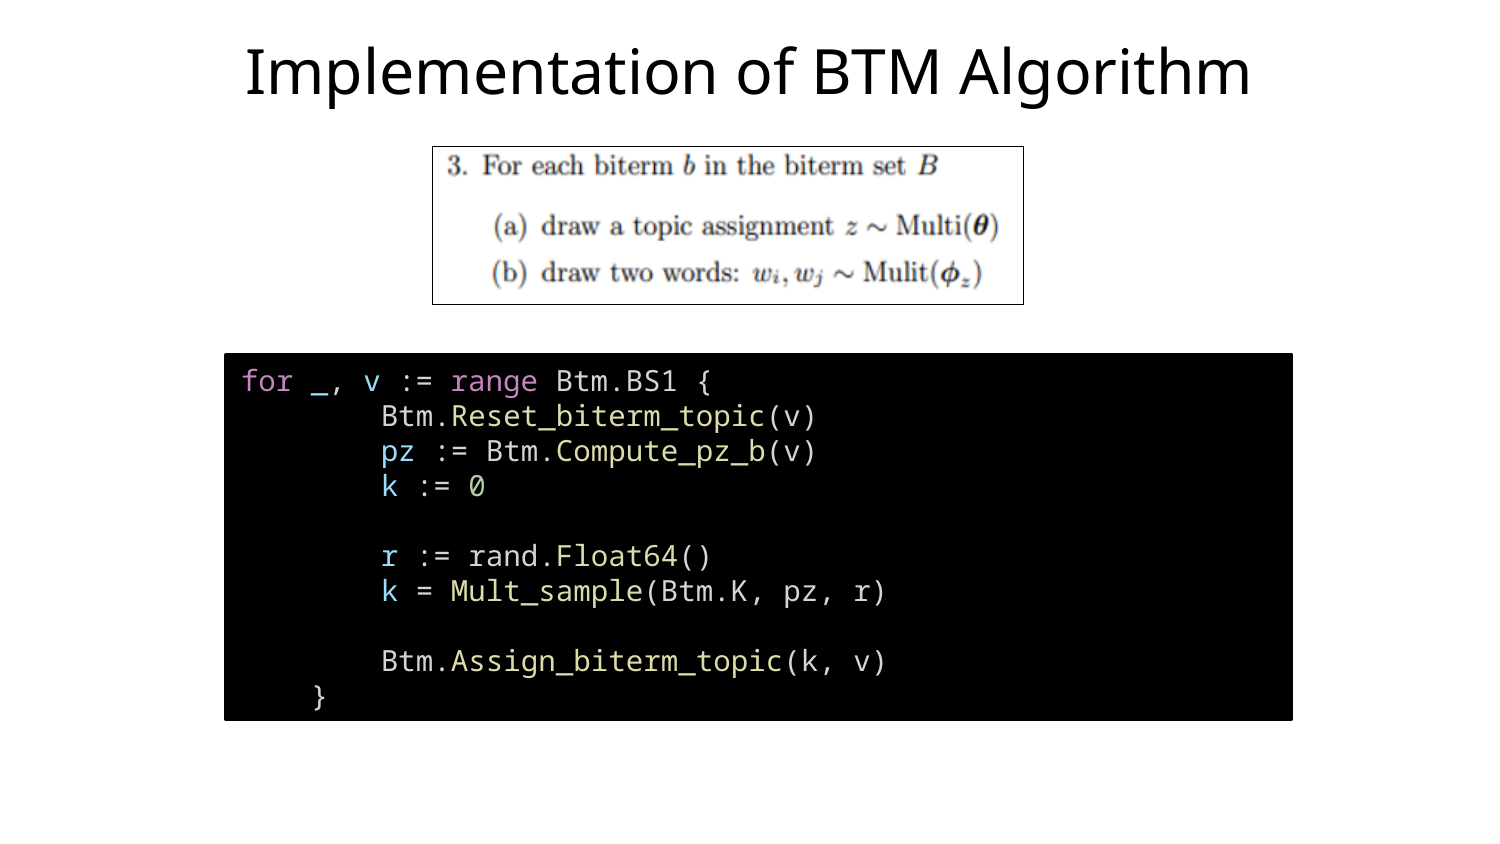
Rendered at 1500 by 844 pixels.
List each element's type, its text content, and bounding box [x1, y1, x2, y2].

text_box for _, v := range Btm.BS1 { Btm.Reset_biterm_topic(v) pz := Btm.Compute_pz_b(v) k := 0 r := rand.Float64() k = Mult_sample(Btm.K, pz, r) Btm.Assign_biterm_topic(k, v) } [224, 353, 1293, 721]
picture [431, 146, 1024, 305]
title Implementation of BTM Algorithm [75, 67, 1425, 147]
